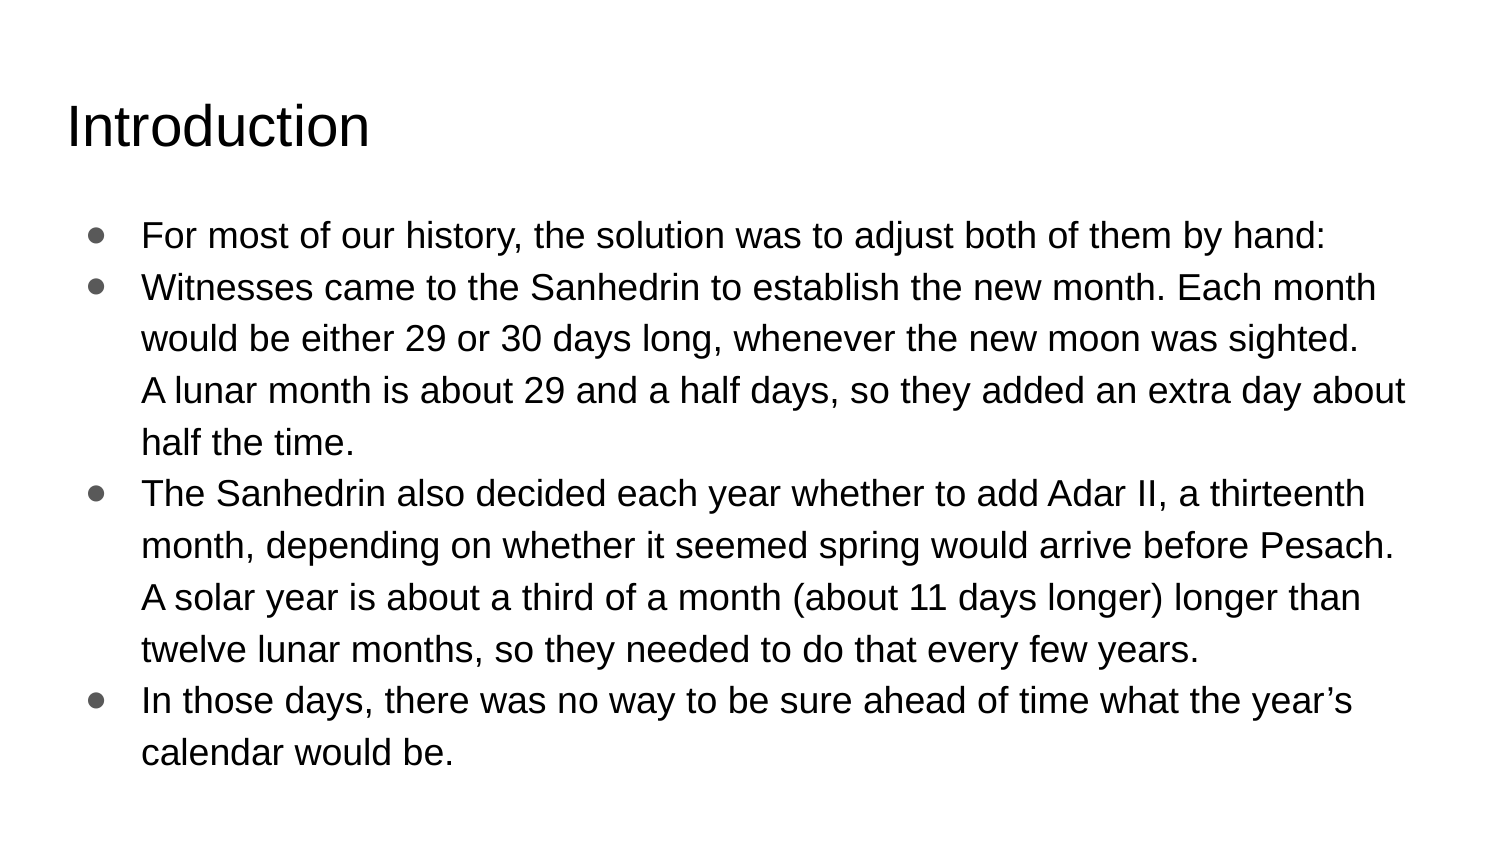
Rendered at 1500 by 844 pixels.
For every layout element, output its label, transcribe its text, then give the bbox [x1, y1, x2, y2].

list For most of our history, the solution was to adjust both of them by hand: Witnesses came to the Sanhedrin to establish the new month. Each month would be either 29 or 30 days long, whenever the new moon was sighted. A lunar month is about 29 and a half days, so they added an extra day about half the time. The Sanhedrin also decided each year whether to add Adar II, a thirteenth month, depending on whether it seemed spring would arrive before Pesach. A solar year is about a third of a month (about 11 days longer) longer than twelve lunar months, so they needed to do that every few years. In those days, there was no way to be sure ahead of time what the year’s calendar would be. [51, 189, 1449, 772]
title Introduction [51, 72, 1449, 167]
